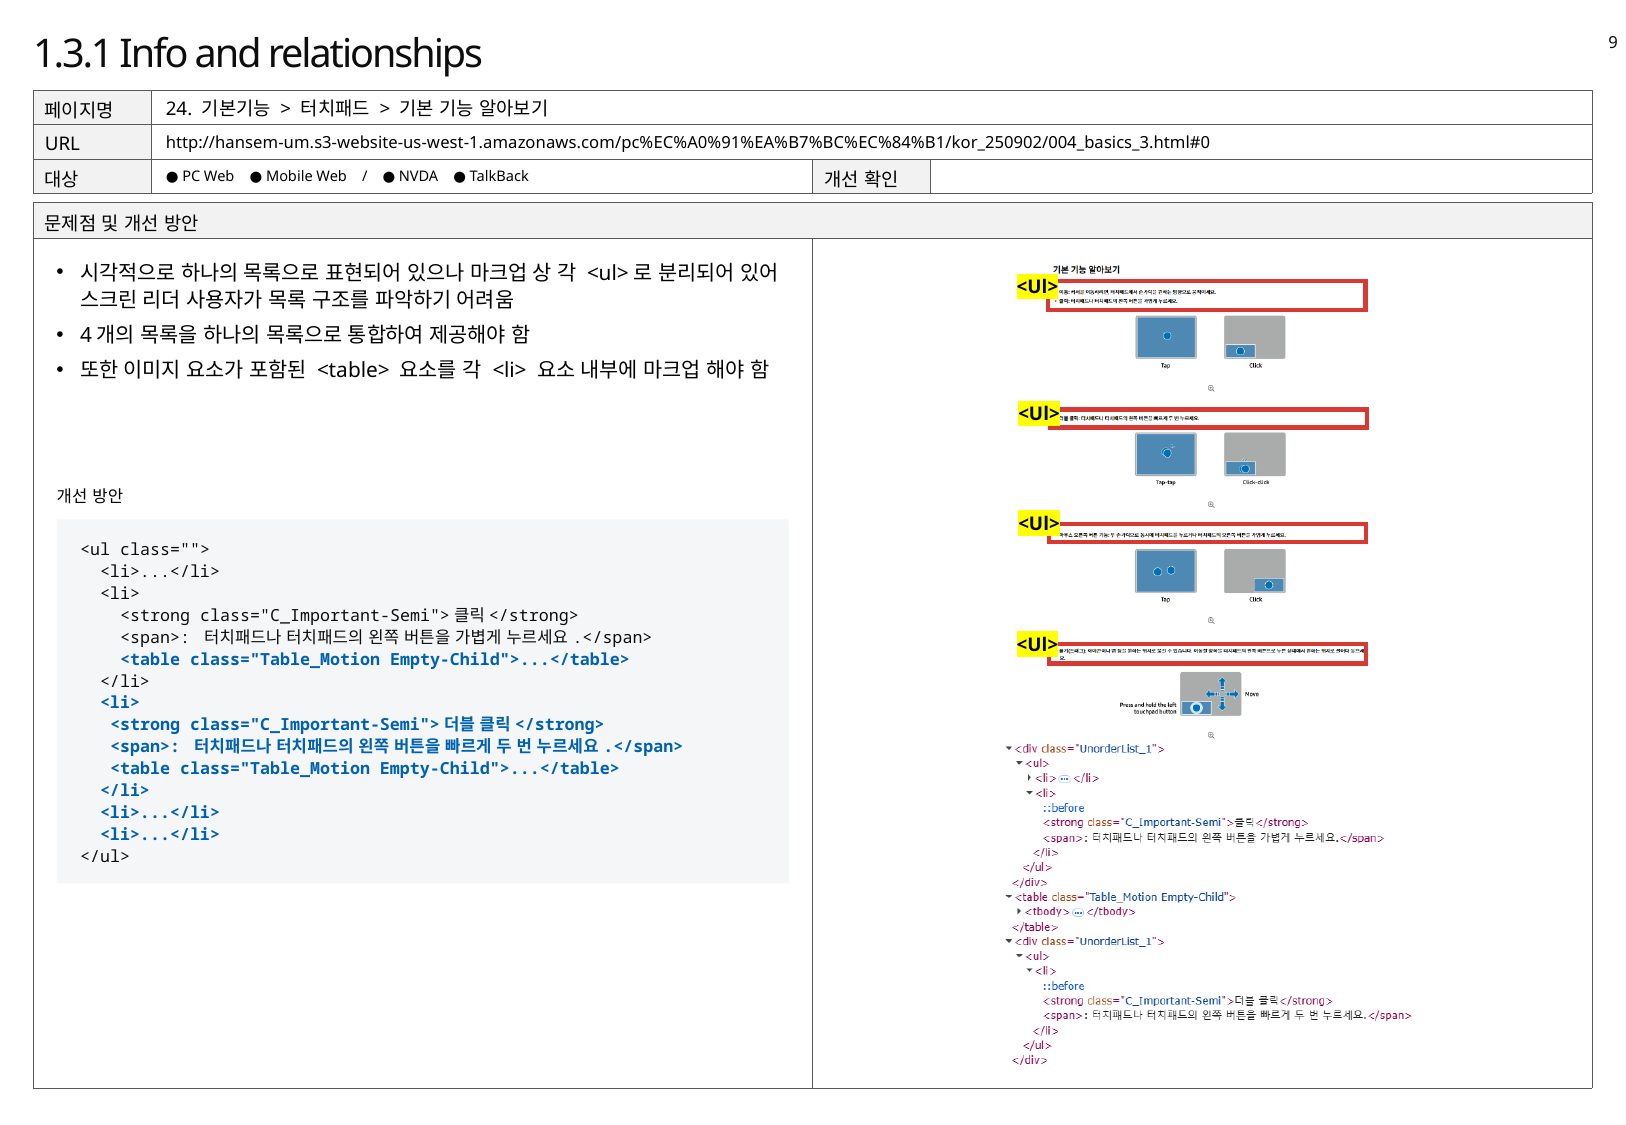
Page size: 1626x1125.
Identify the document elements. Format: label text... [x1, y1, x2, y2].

list http://hansem-um.s3-website-us-west-1.amazonaws.com/pc%EC%A0%91%EA%B7%BC%EC%84%B1/kor_250902/004_basics_3.html#0 [151, 125, 1593, 160]
list ● PC Web ● Mobile Web / ● NVDA ● TalkBack [151, 158, 813, 193]
title 1.3.1 Info and relationships [33, 33, 1463, 77]
list 시각적으로 하나의 목록으로 표현되어 있으나 마크업 상 각 <ul>로 분리되어 있어 스크린 리더 사용자가 목록 구조를 파악하기 어려움 4개의 목록을 하나의 목록으로 통합하여 제공해야 함 또한 이미지 요소가 포함된 <table> 요소를 각 <li> 요소 내부에 마크업 해야 함 [56, 257, 789, 408]
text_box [56, 486, 789, 887]
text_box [1012, 262, 1367, 740]
list 24. 기본기능 > 터치패드 > 기본 기능 알아보기 [151, 90, 1593, 125]
picture [1000, 740, 1417, 1065]
